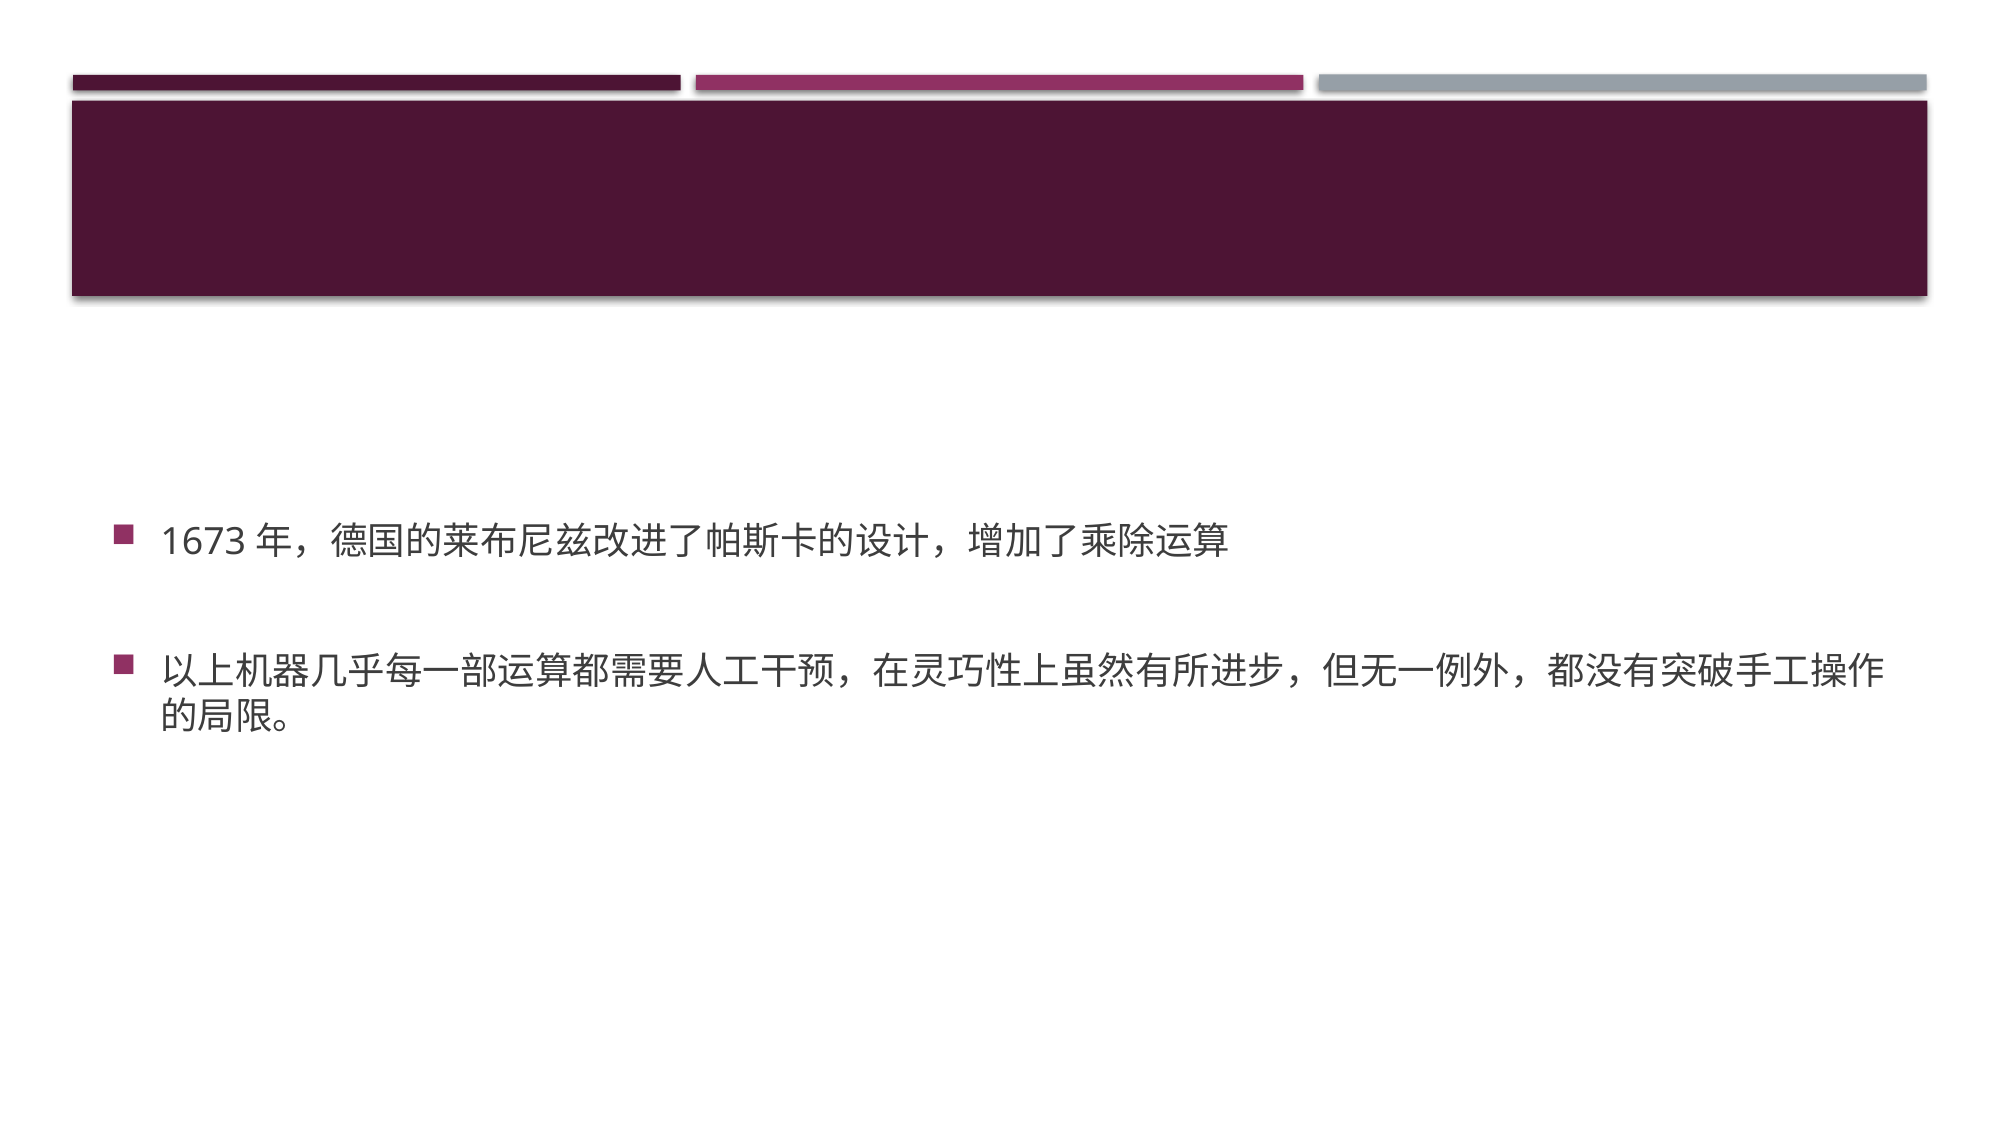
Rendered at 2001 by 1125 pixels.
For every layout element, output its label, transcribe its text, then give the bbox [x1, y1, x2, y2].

list 1673年，德国的莱布尼兹改进了帕斯卡的设计，增加了乘除运算 以上机器几乎每一部运算都需要人工干预，在灵巧性上虽然有所进步，但无一例外，都没有突破手工操作的局限。 [95, 357, 1905, 962]
